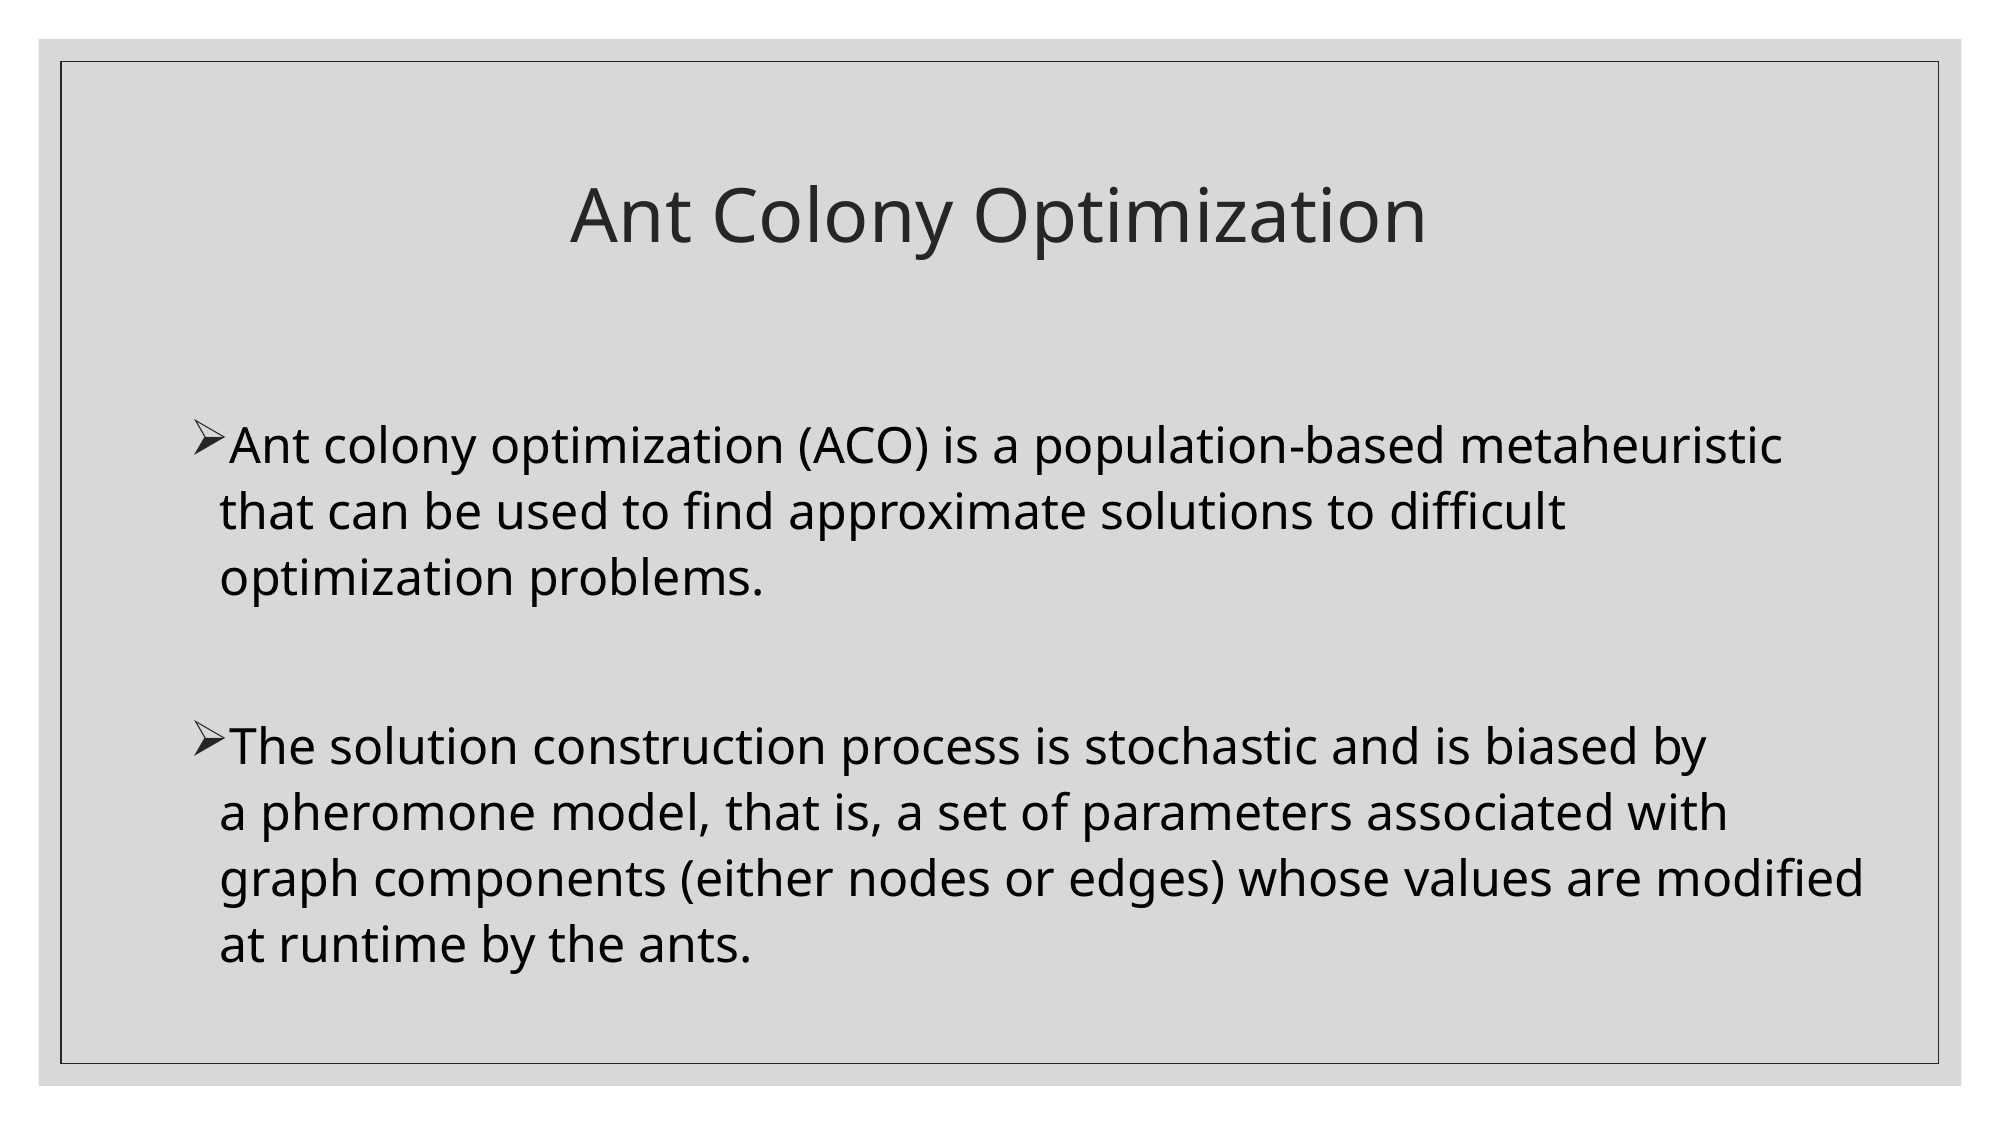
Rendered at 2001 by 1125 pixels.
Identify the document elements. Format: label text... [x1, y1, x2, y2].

title Ant Colony Optimization [174, 105, 1825, 331]
list Ant colony optimization (ACO) is a population-based metaheuristic that can be used to find approximate solutions to difficult optimization problems. The solution construction process is stochastic and is biased by a pheromone model, that is, a set of parameters associated with graph components (either nodes or edges) whose values are modified at runtime by the ants. [174, 343, 1882, 1010]
